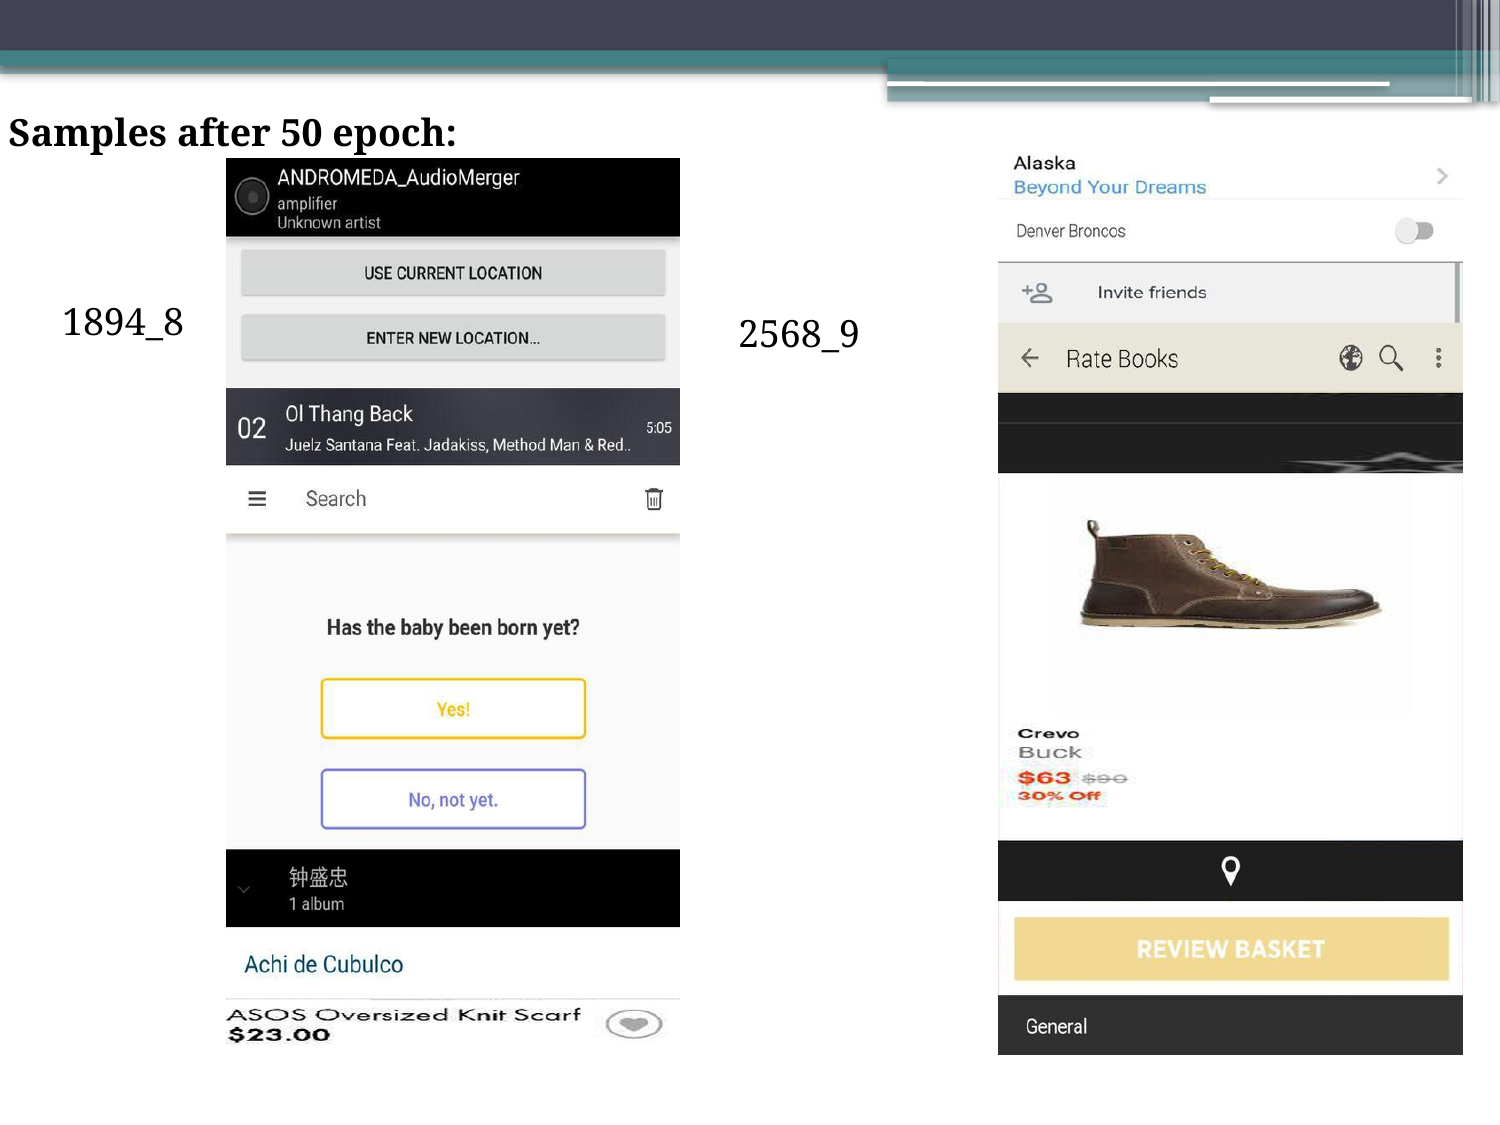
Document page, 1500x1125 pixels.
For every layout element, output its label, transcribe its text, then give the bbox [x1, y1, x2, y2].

text_box [41, 245, 219, 666]
text_box [686, 245, 990, 666]
text_box 1894_8 [47, 290, 200, 351]
text_box Samples after 50 epoch: [0, 101, 1353, 162]
text_box 2568_9 [723, 302, 876, 363]
picture [226, 158, 680, 1065]
picture [997, 125, 1463, 1055]
